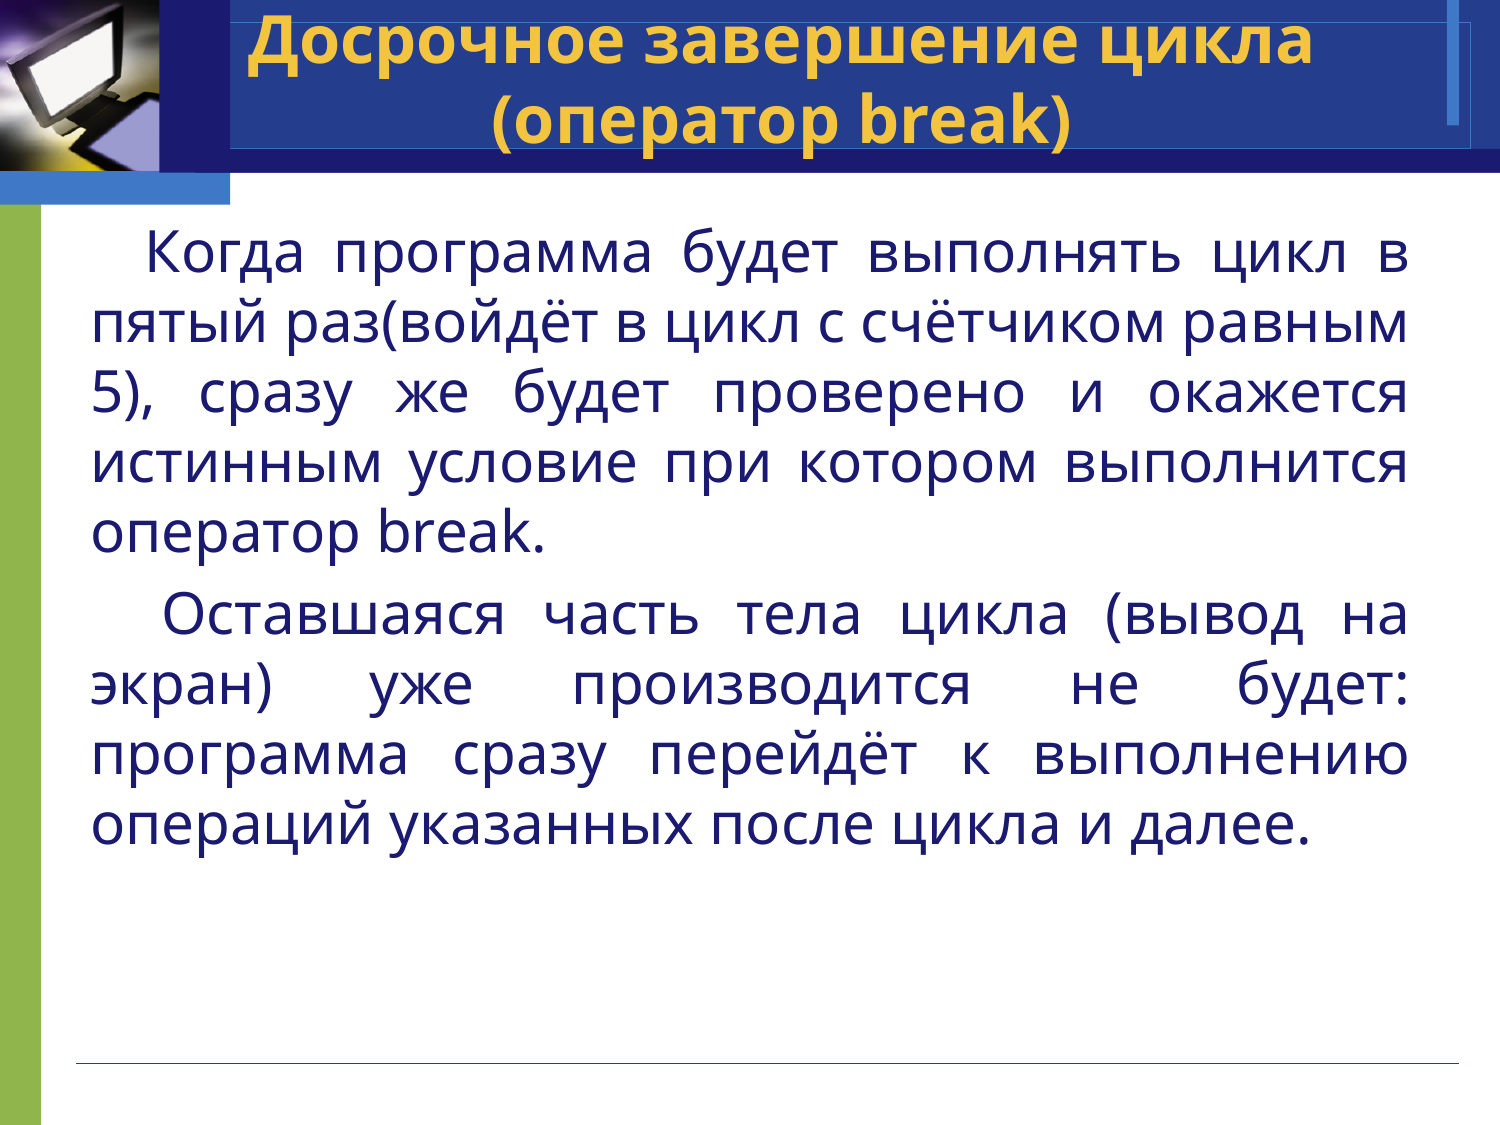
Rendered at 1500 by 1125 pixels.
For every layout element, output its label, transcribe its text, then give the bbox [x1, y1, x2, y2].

list Когда программа будет выполнять цикл в пятый раз(войдёт в цикл с счётчиком равным 5), сразу же будет проверено и окажется истинным условие при котором выполнится оператор break. Оставшаяся часть тела цикла (вывод на экран) уже производится не будет: программа сразу перейдёт к выполнению операций указанных после цикла и далее. [74, 206, 1426, 1069]
picture [0, 0, 159, 171]
title Досрочное завершение цикла (оператор break) [136, 30, 1428, 124]
